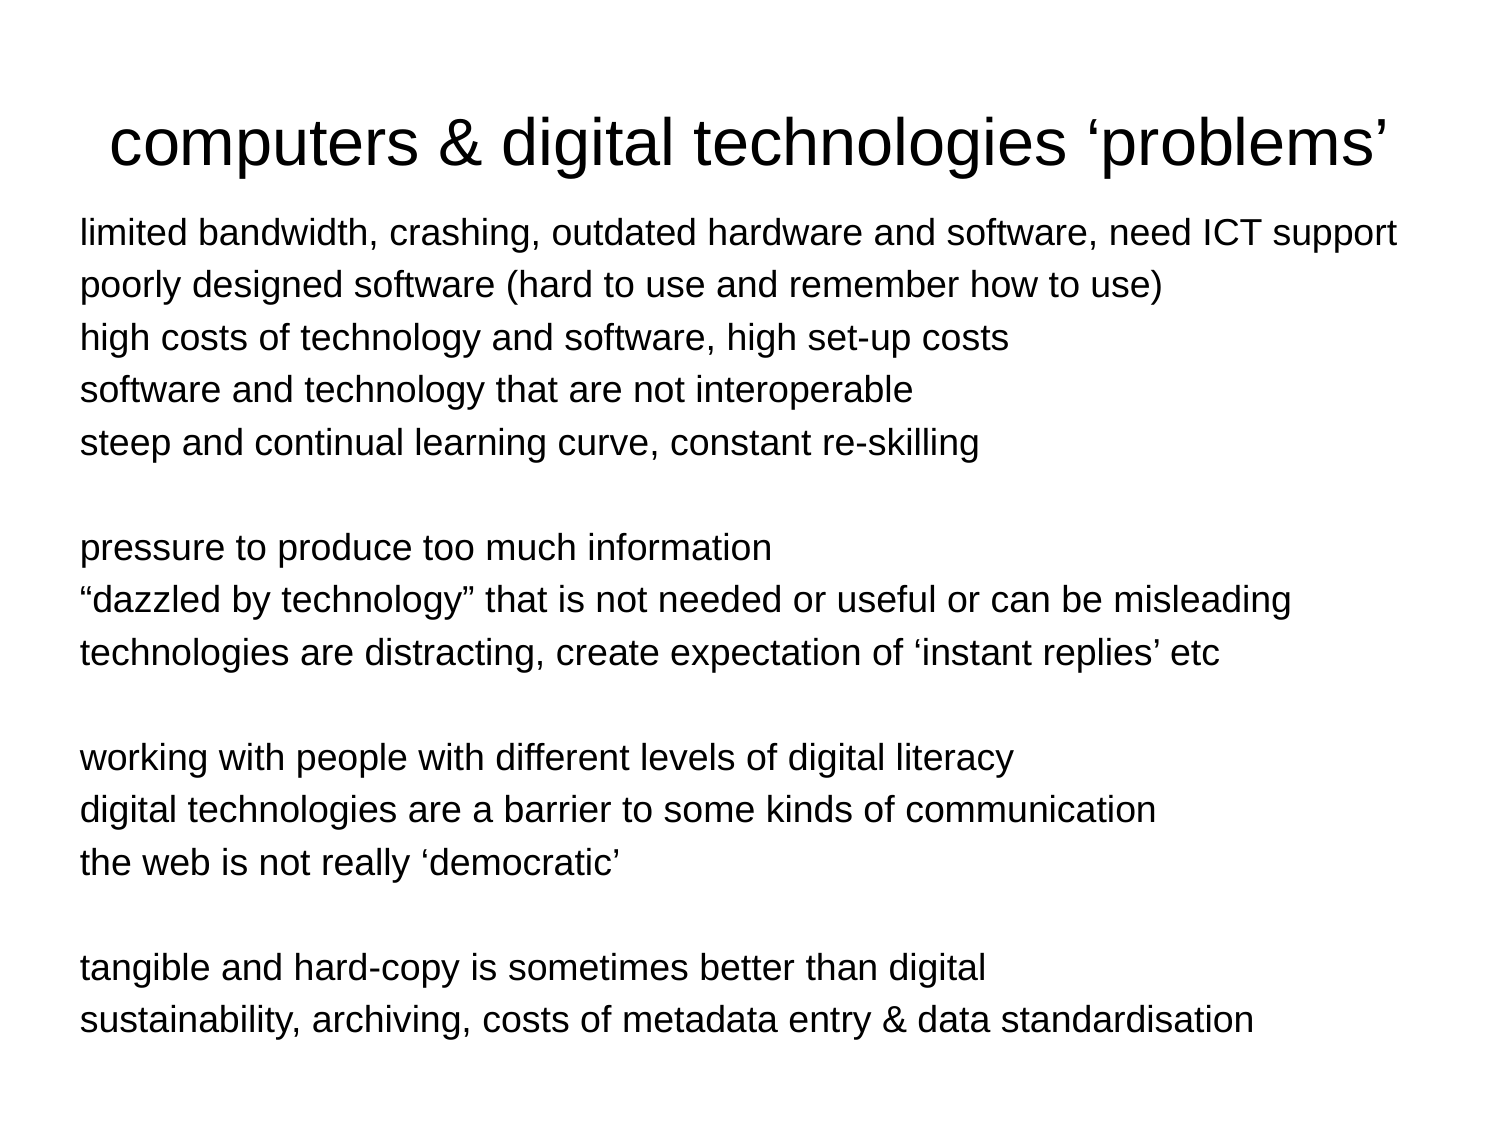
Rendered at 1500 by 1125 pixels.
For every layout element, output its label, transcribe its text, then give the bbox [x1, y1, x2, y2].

list limited bandwidth, crashing, outdated hardware and software, need ICT support poorly designed software (hard to use and remember how to use) high costs of technology and software, high set-up costs software and technology that are not interoperable steep and continual learning curve, constant re-skilling pressure to produce too much information “dazzled by technology” that is not needed or useful or can be misleading technologies are distracting, create expectation of ‘instant replies’ etc working with people with different levels of digital literacy digital technologies are a barrier to some kinds of communication the web is not really ‘democratic’ tangible and hard-copy is sometimes better than digital sustainability, archiving, costs of metadata entry & data standardisation [64, 199, 1426, 1095]
title computers & digital technologies ‘problems’ [74, 44, 1426, 199]
